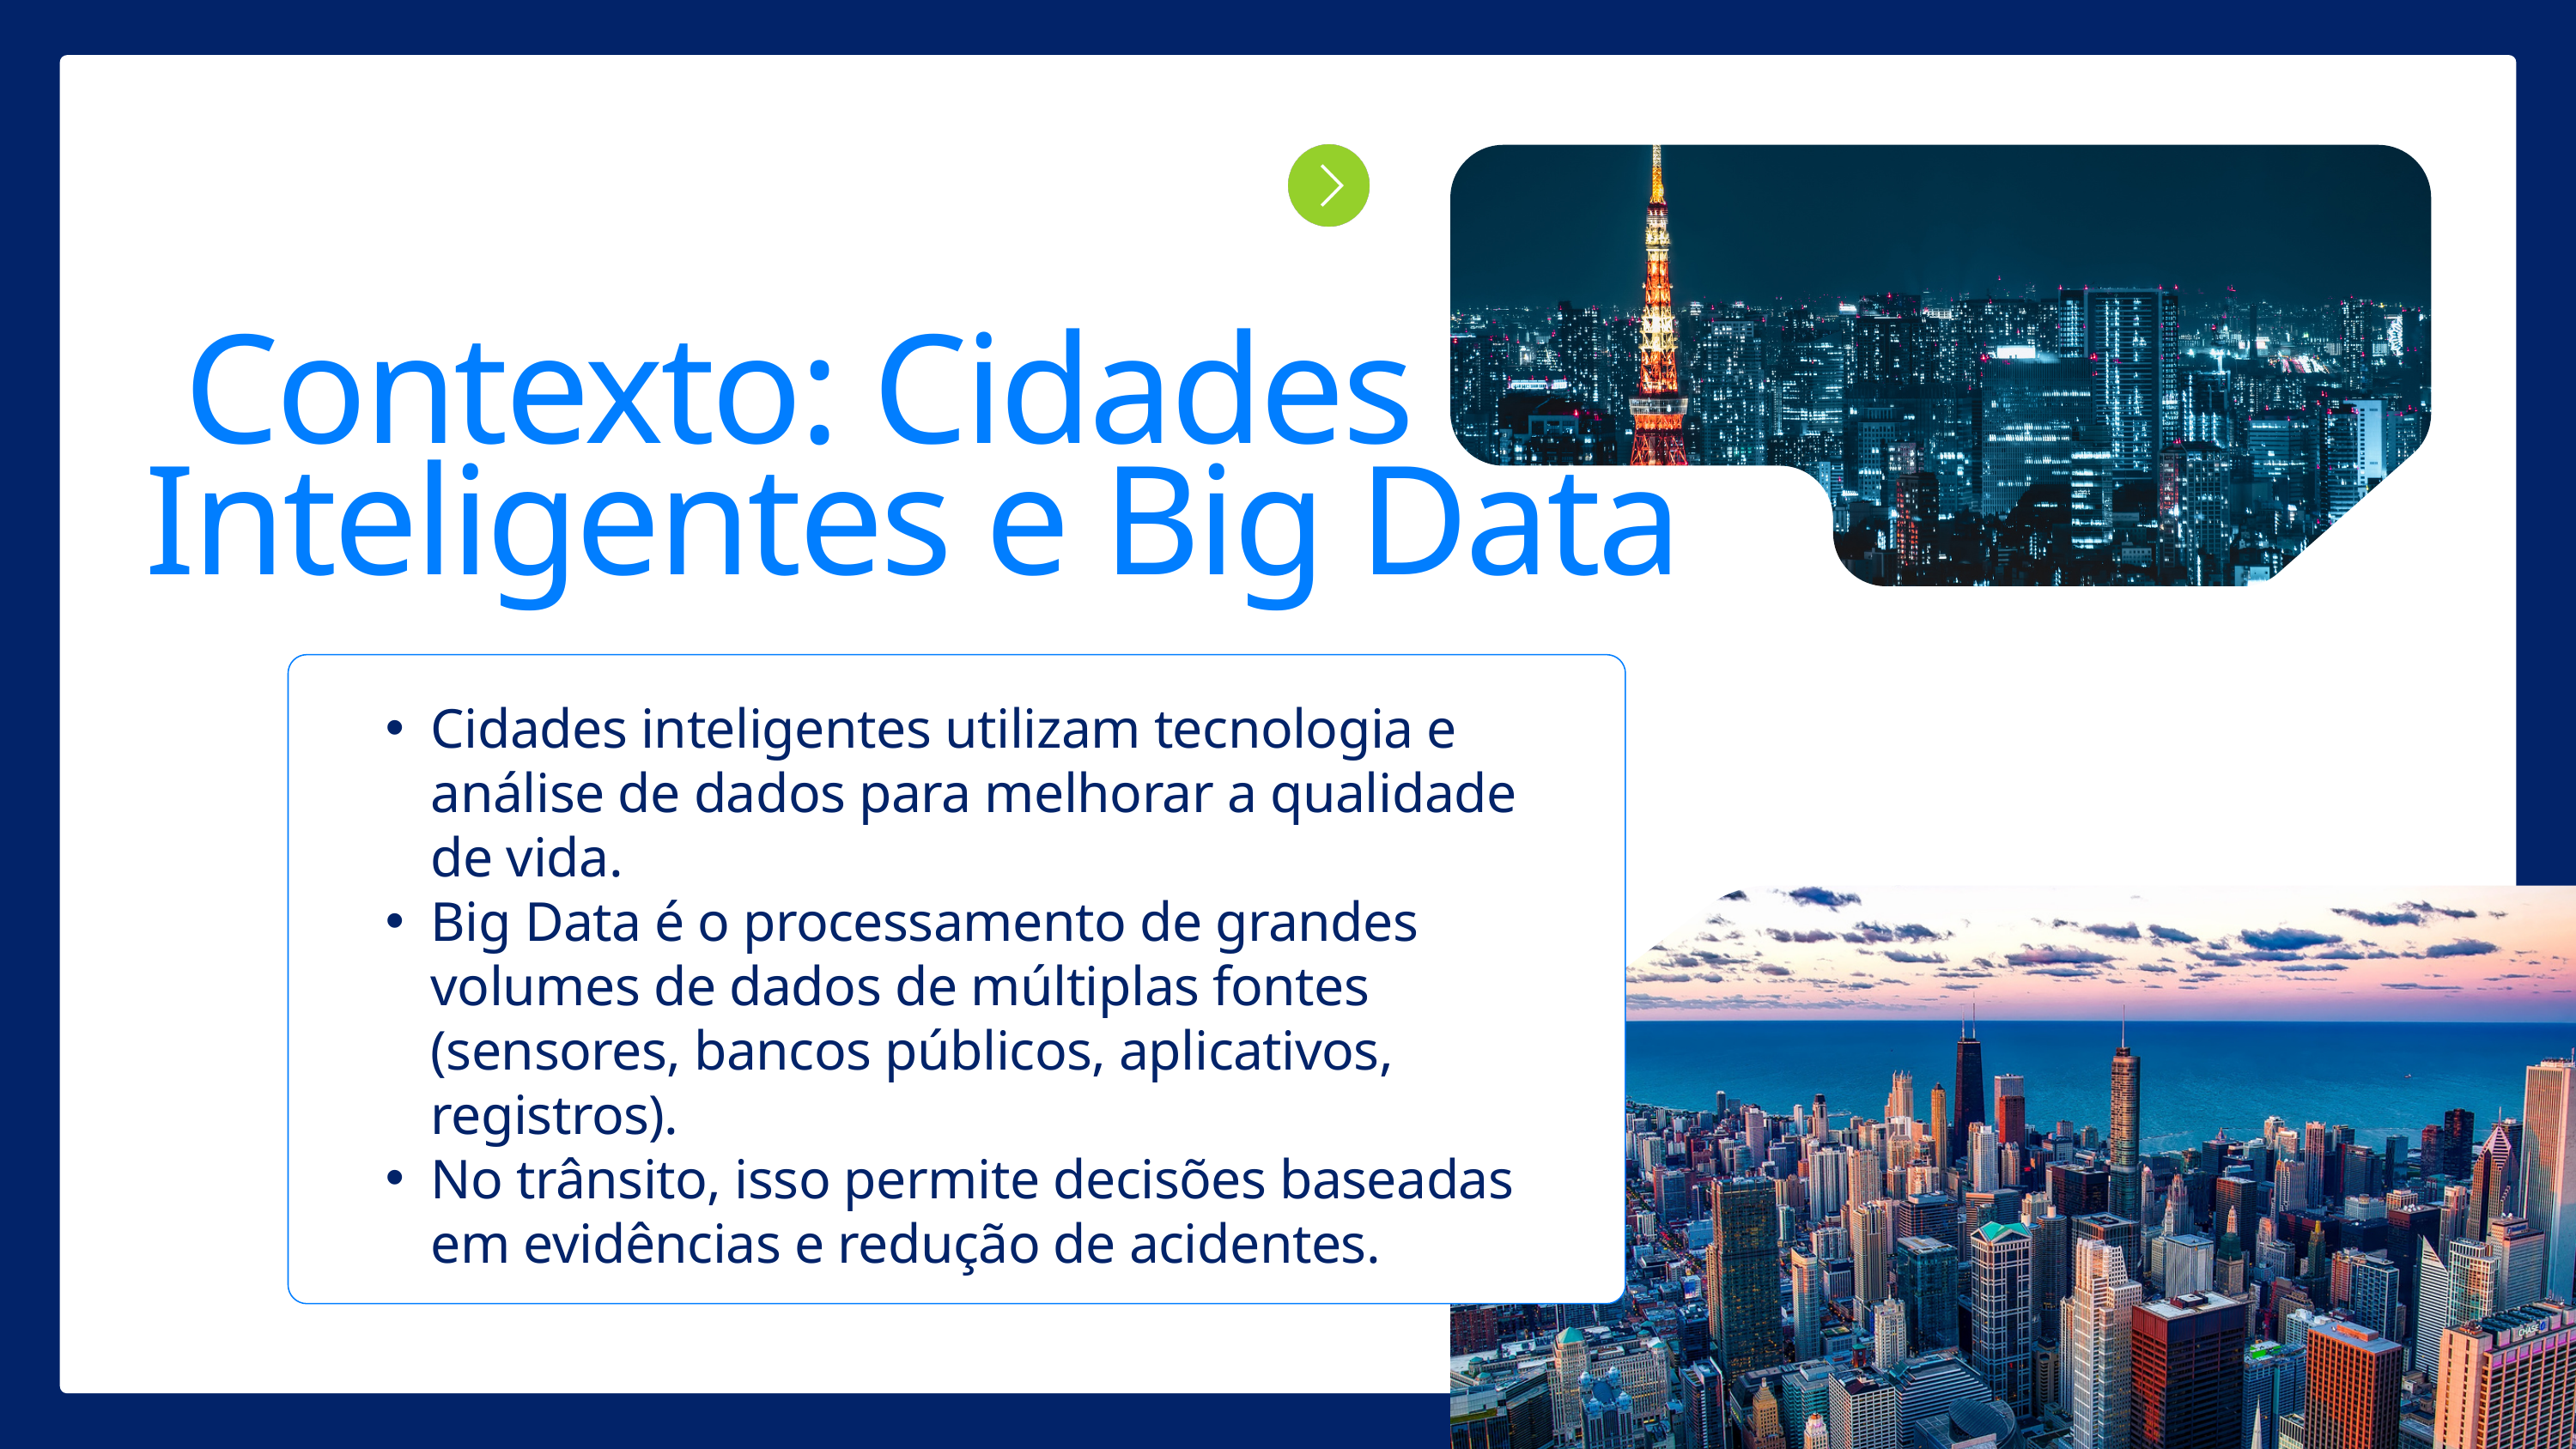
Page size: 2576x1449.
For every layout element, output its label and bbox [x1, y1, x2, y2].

text_box [1449, 885, 2576, 1449]
text_box [59, 54, 2517, 1394]
text_box [288, 654, 1626, 1304]
text_box [1449, 144, 2432, 587]
